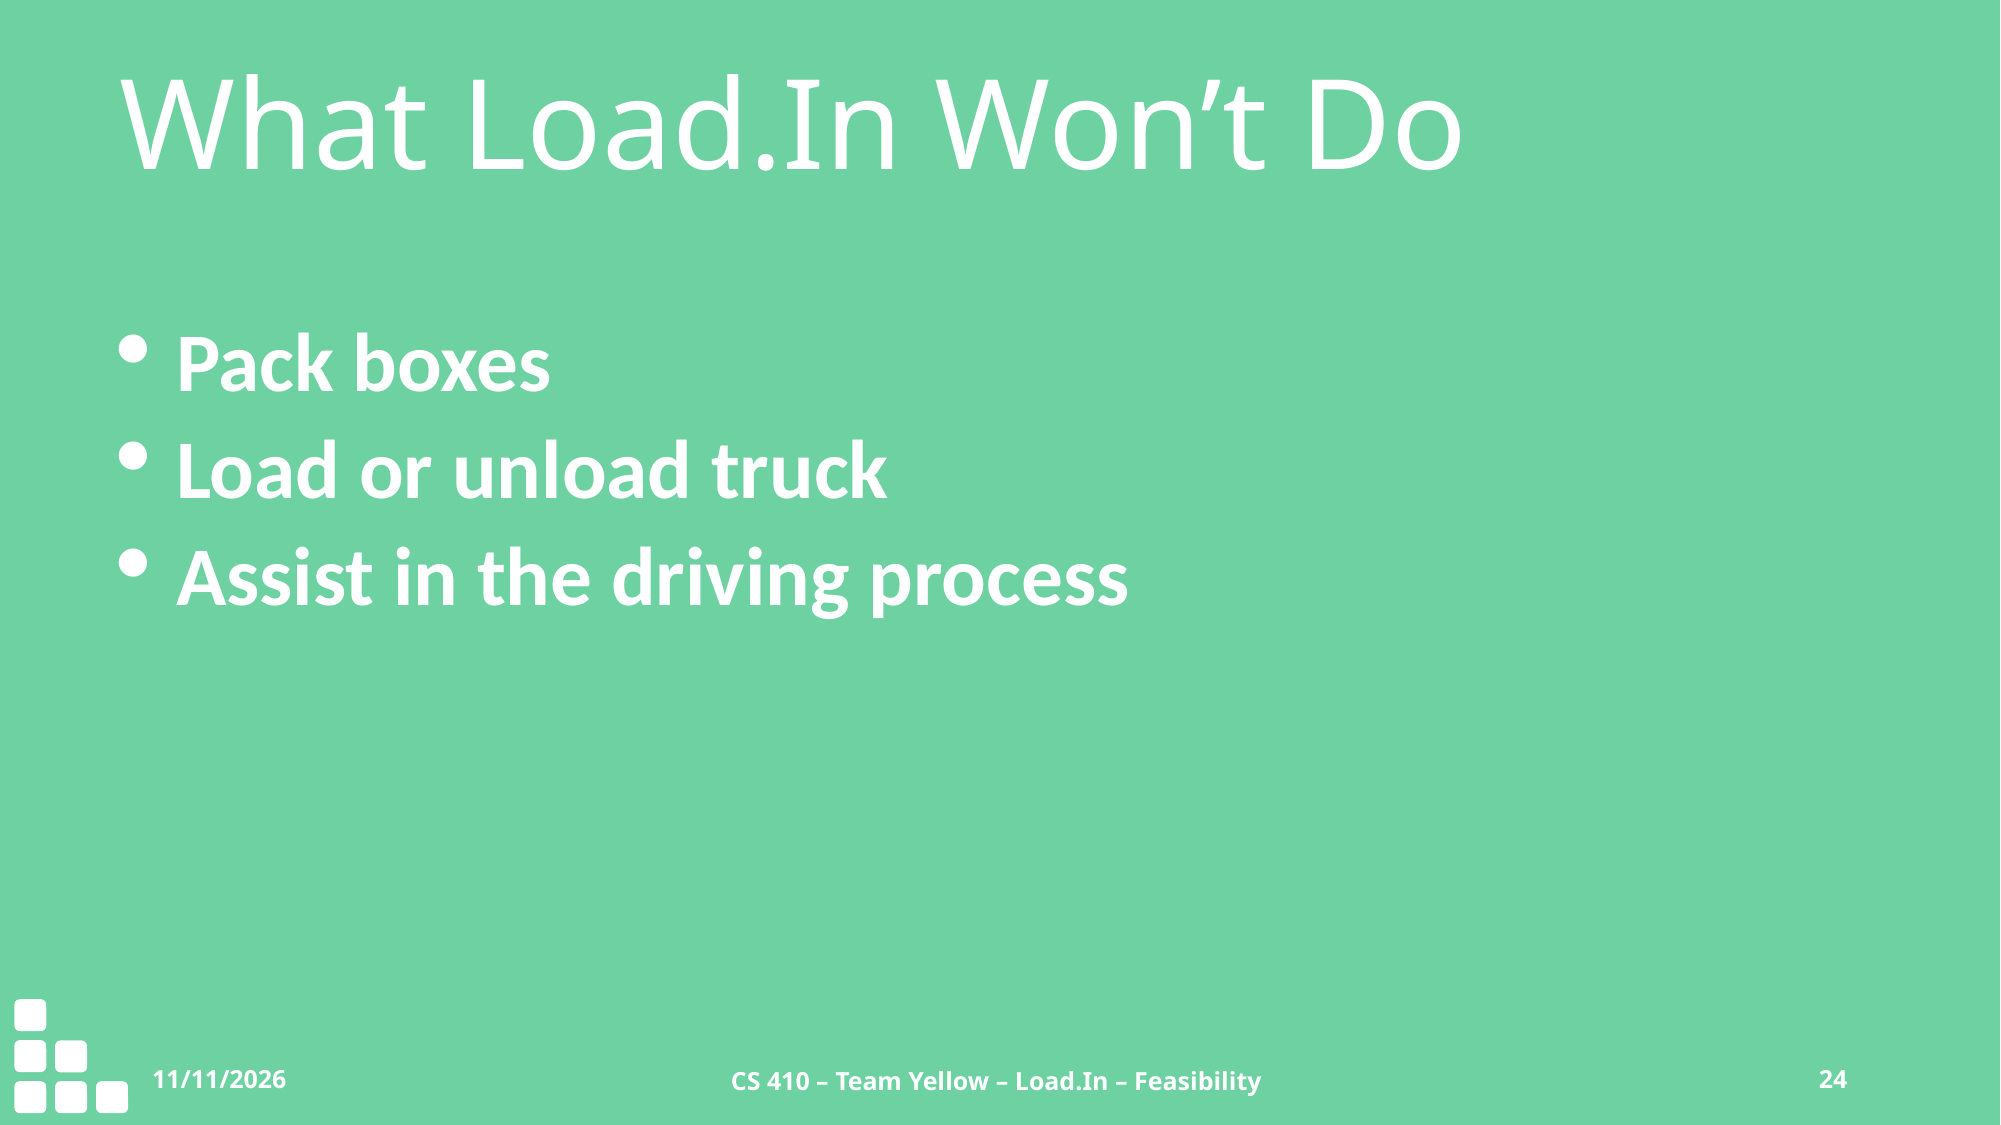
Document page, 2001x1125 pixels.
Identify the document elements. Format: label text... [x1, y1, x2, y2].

text_box 24 [1412, 1035, 1863, 1125]
text_box What Load.In Won’t Do [104, 40, 1830, 204]
text_box CS 410 – Team Yellow – Load.In – Feasibility [662, 1035, 1338, 1125]
text_box 11/4/20 [137, 1035, 588, 1125]
text_box Pack boxes Load or unload truck Assist in the driving process [105, 294, 1619, 630]
